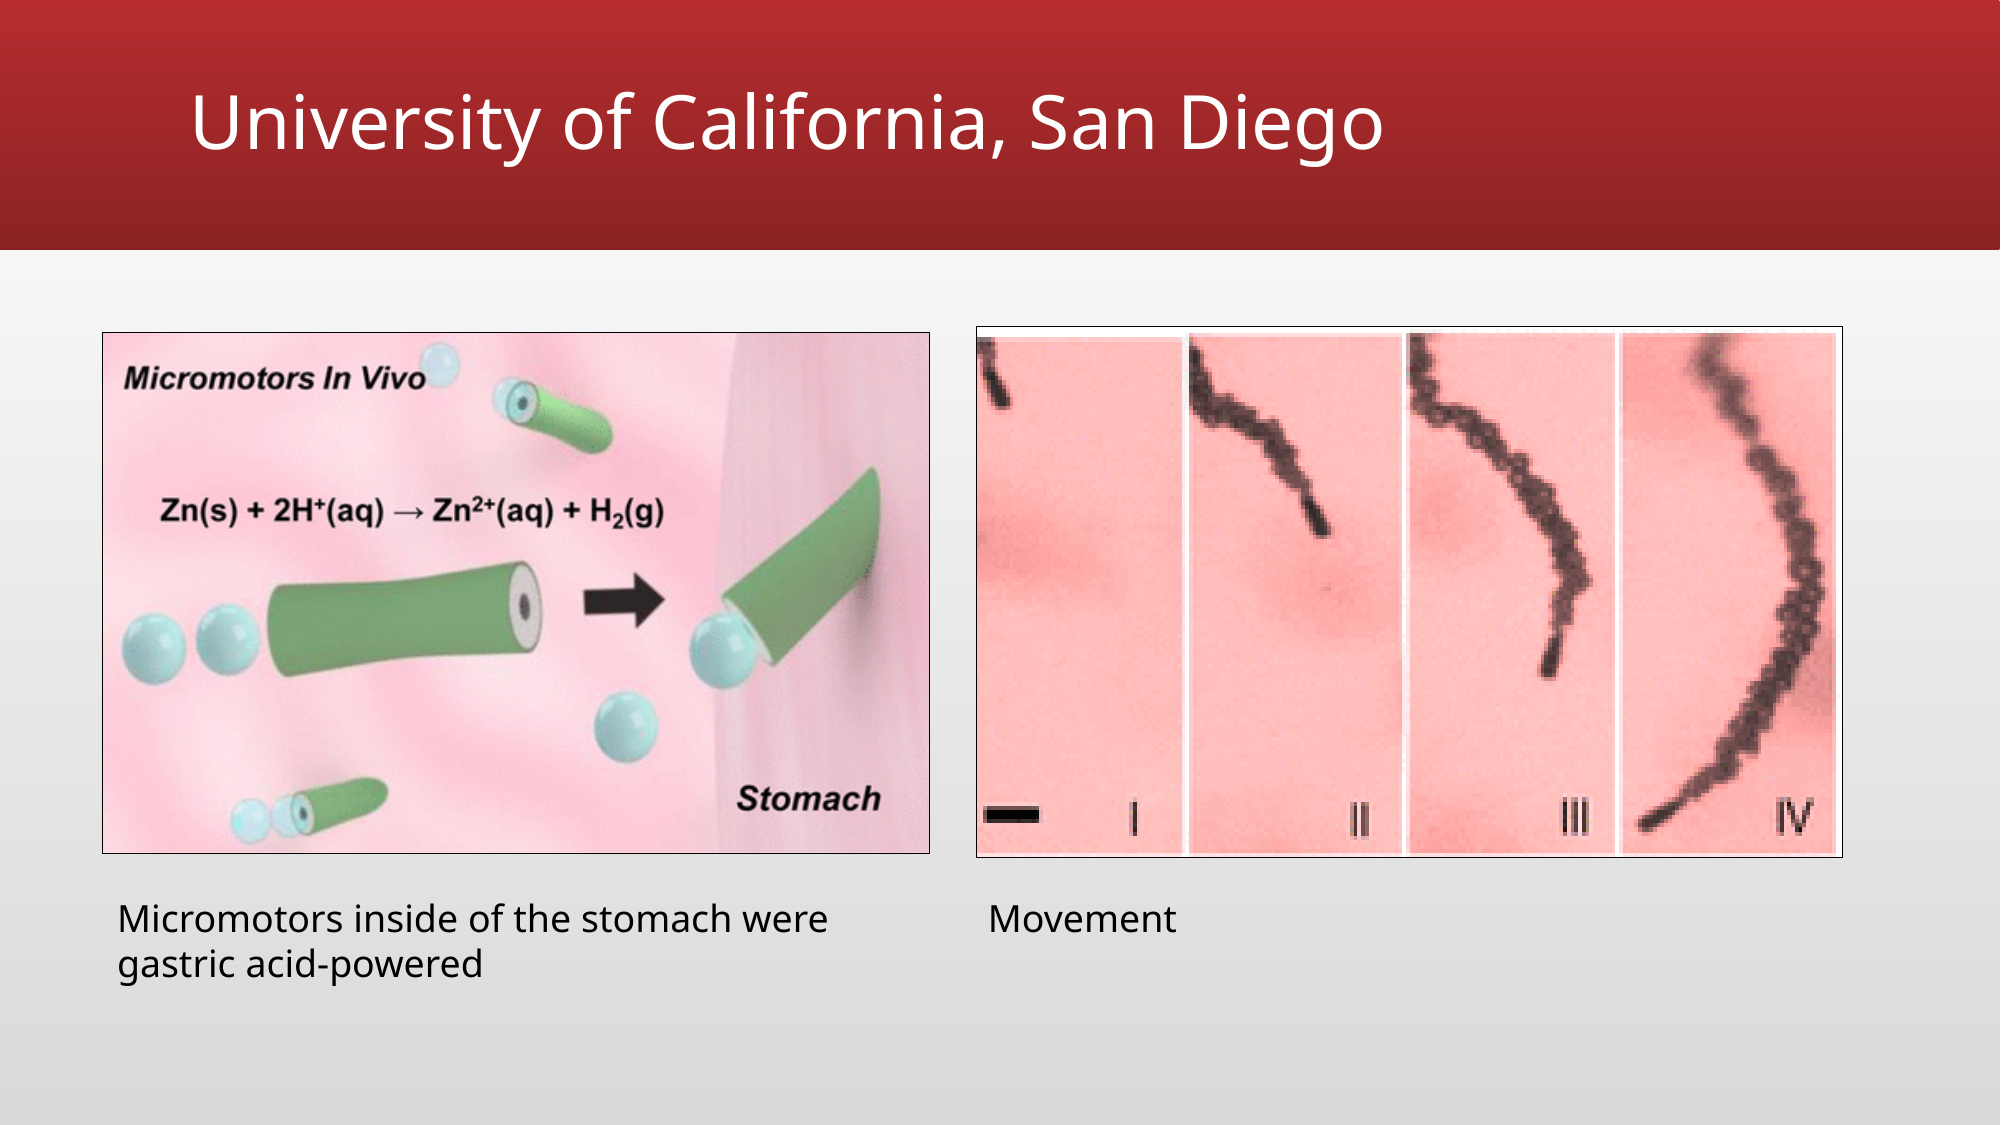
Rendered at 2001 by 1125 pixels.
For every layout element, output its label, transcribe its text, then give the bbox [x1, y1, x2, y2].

title University of California, San Diego [174, 16, 1825, 234]
text_box Micromotors inside of the stomach were gastric acid-powered [102, 887, 930, 993]
picture [976, 326, 1843, 858]
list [102, 332, 930, 854]
text_box Movement [973, 887, 1801, 948]
